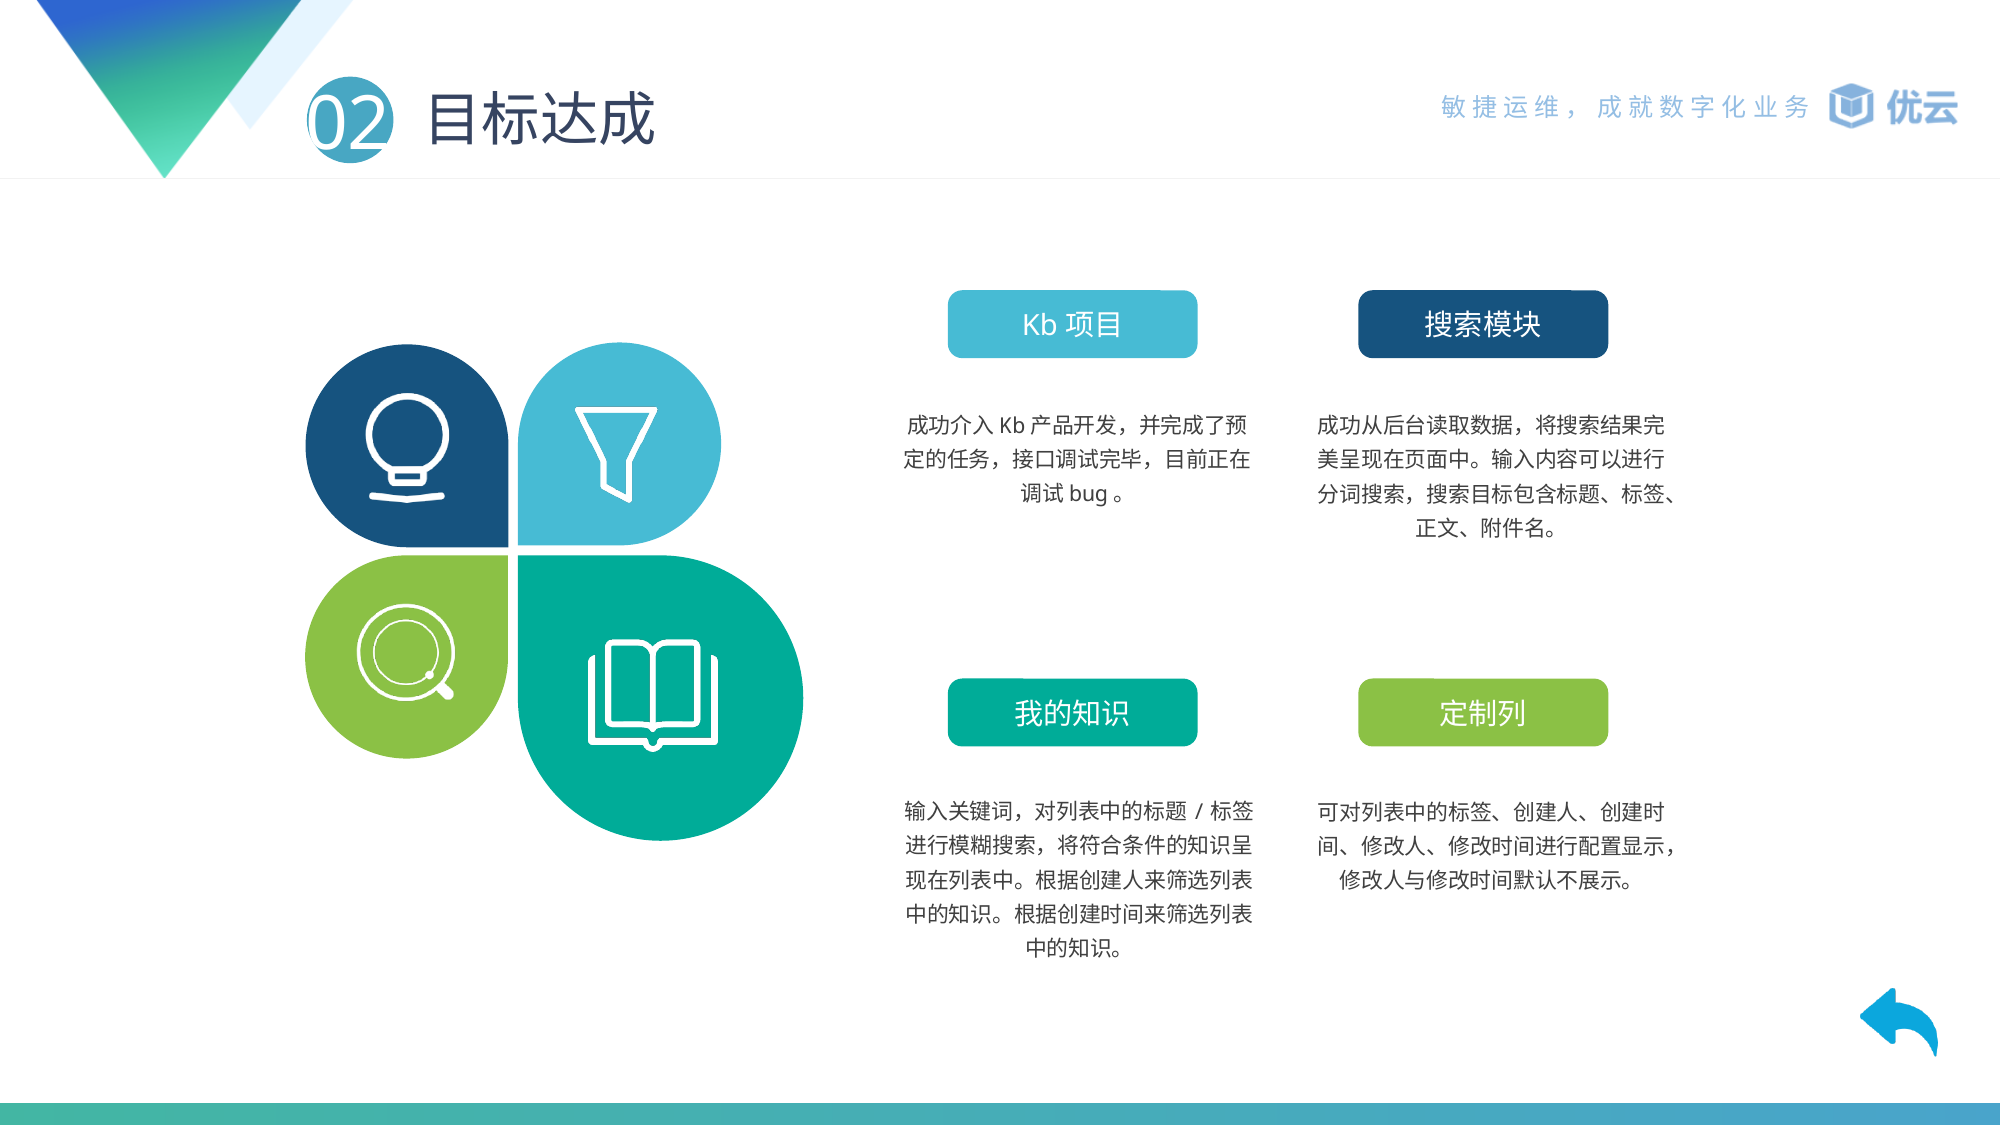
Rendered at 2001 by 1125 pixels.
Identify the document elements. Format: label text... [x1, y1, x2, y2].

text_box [890, 290, 1265, 513]
text_box [304, 343, 510, 549]
picture [36, 0, 354, 178]
picture [1827, 81, 1959, 130]
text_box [1305, 290, 1679, 548]
picture [353, 600, 458, 705]
text_box [516, 554, 805, 842]
text_box [304, 554, 510, 760]
picture [588, 627, 718, 756]
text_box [1305, 678, 1679, 895]
text_box [516, 341, 723, 547]
picture [1854, 978, 1943, 1066]
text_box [892, 678, 1267, 969]
picture [348, 389, 465, 506]
title 目标达成 [408, 65, 1338, 179]
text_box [290, 67, 406, 174]
picture [564, 403, 667, 506]
